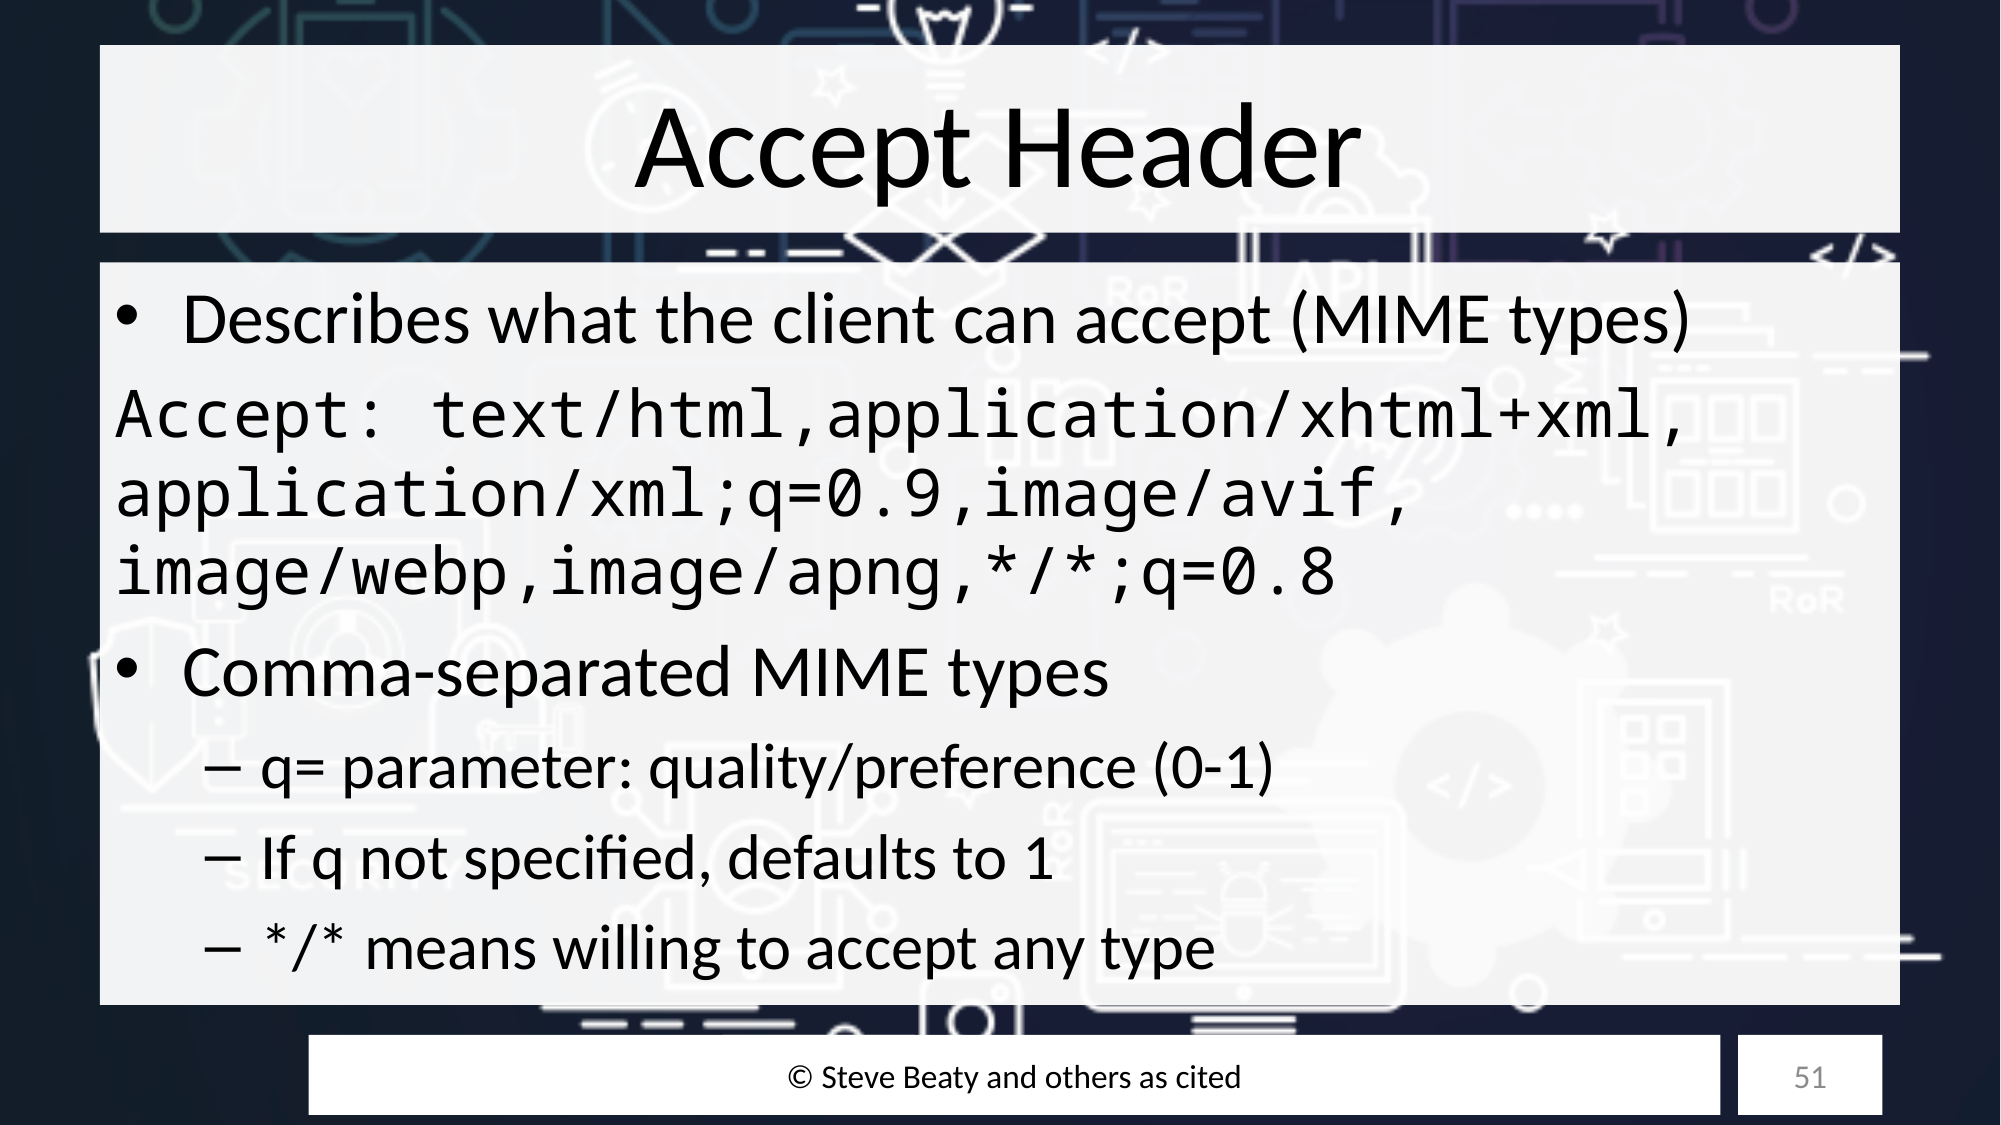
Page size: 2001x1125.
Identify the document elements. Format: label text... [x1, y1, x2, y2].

footer © Steve Beaty and others as cited [308, 1034, 1721, 1115]
list Describes what the client can accept (MIME types) Accept: text/html,application/xhtml+xml, application/xml;q=0.9,image/avif, image/webp,image/apng,*/*;q=0.8 Comma-separated MIME types q= parameter: quality/preference (0-1) If q not specified, defaults to 1 */* means willing to accept any type [99, 262, 1900, 1005]
picture [0, 0, 2001, 1125]
title Accept Header [99, 45, 1900, 233]
slide_number 51 [1738, 1034, 1883, 1115]
